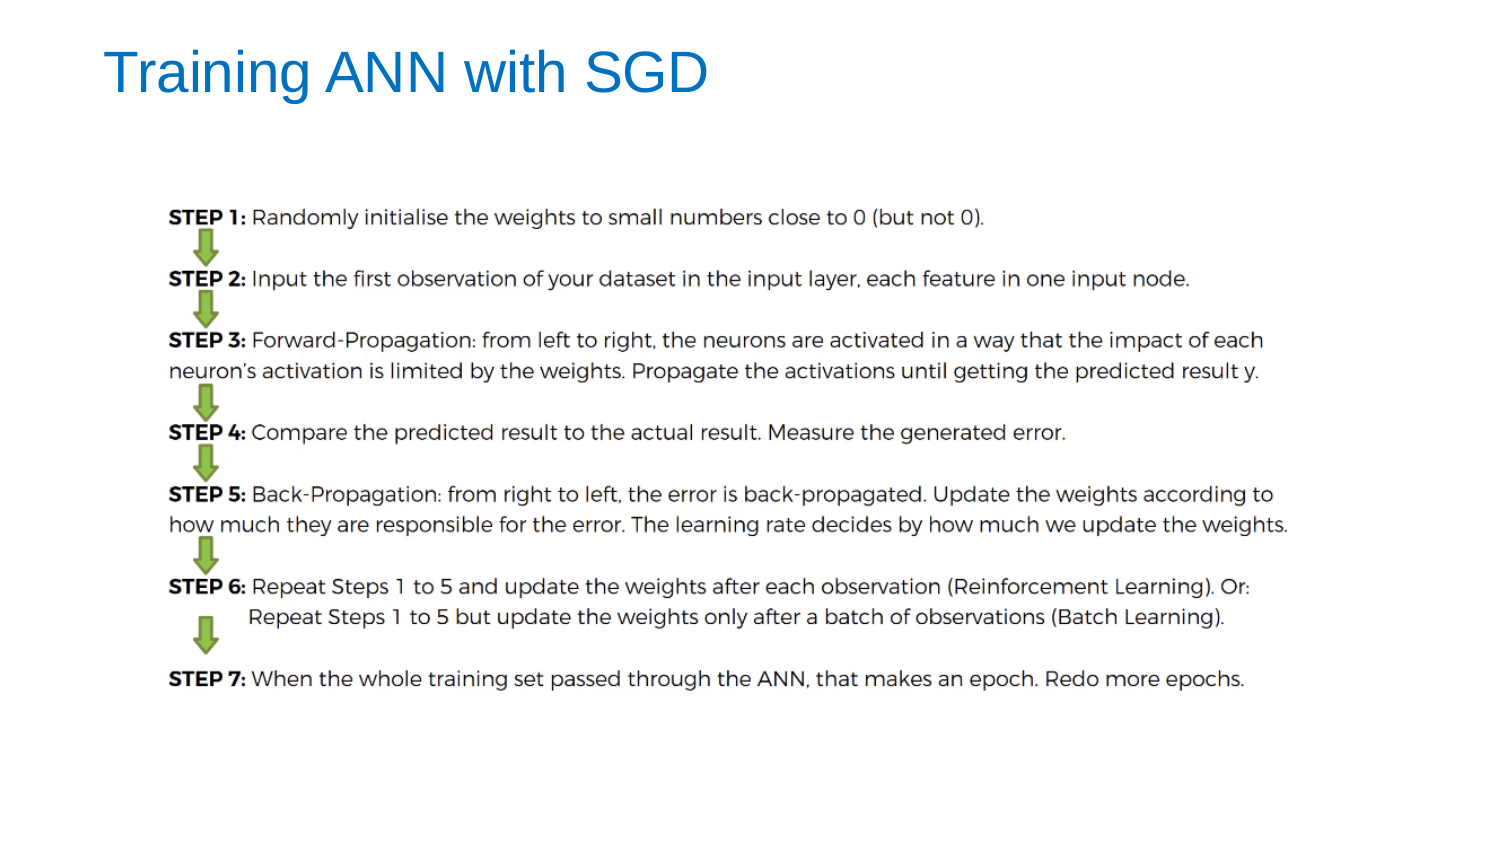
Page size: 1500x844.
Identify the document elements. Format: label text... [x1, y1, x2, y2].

picture [160, 194, 1300, 703]
title Training ANN with SGD [12, 0, 802, 139]
